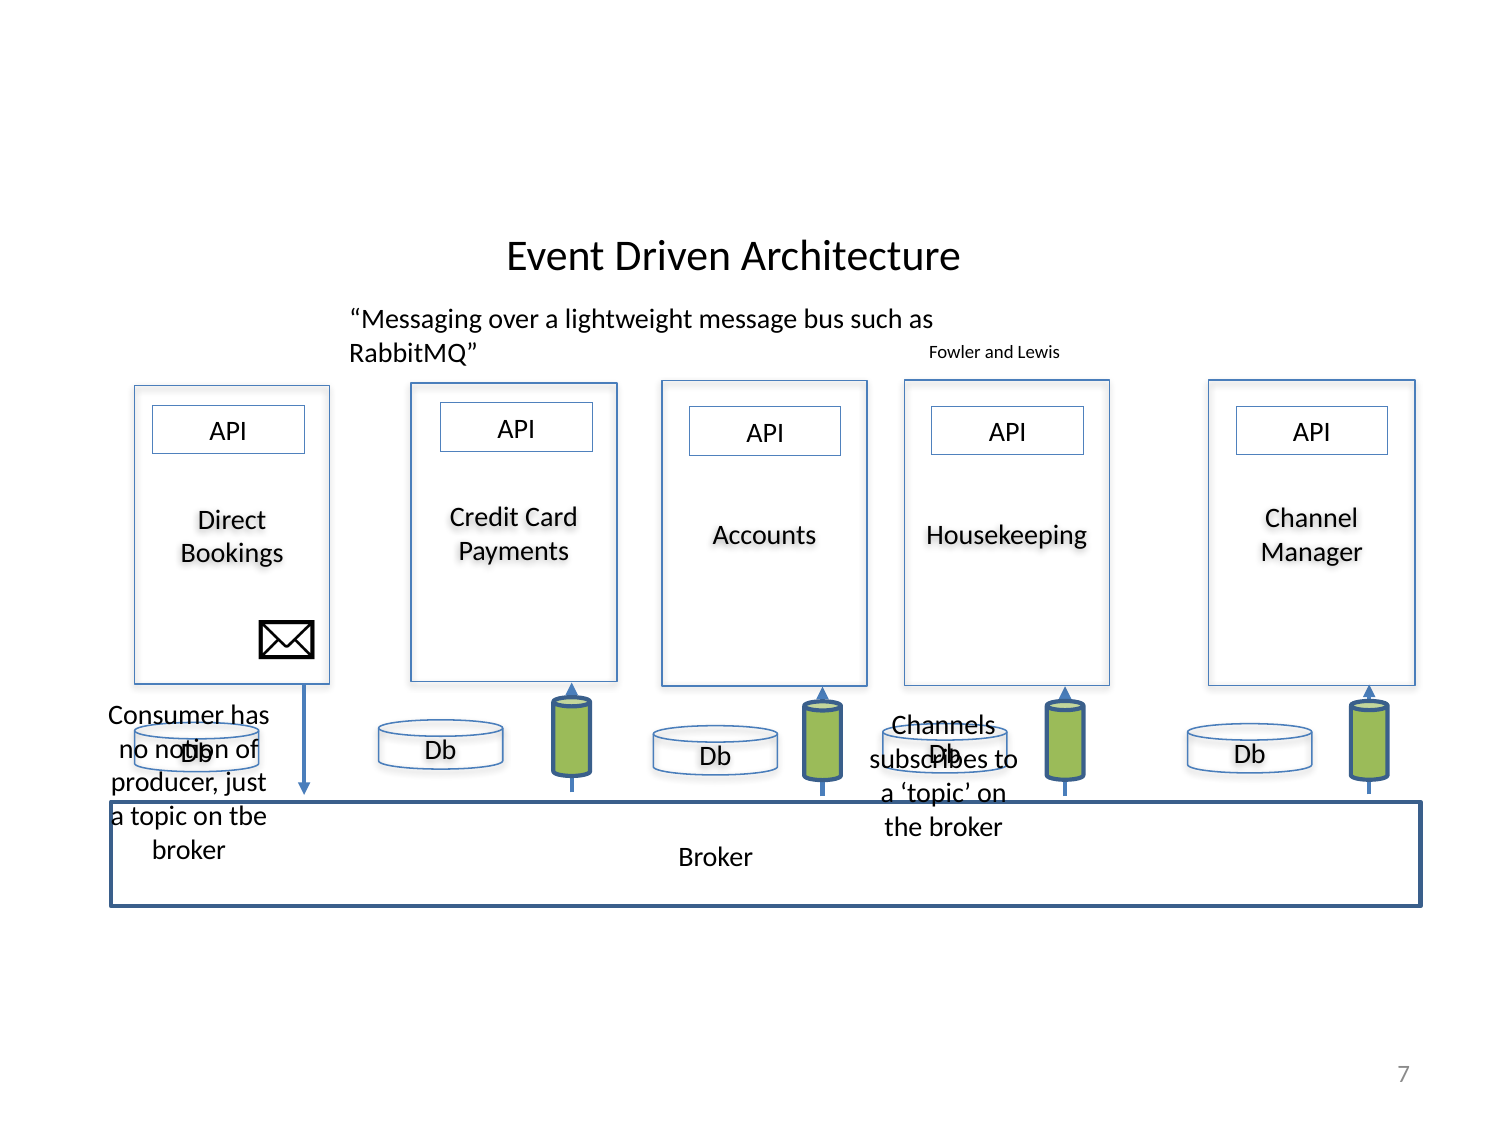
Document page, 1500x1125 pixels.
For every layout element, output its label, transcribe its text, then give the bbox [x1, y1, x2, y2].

text_box [576, 695, 593, 778]
text_box Consumer has no notion of producer, just a topic on tbe broker [91, 688, 287, 873]
text_box [1348, 699, 1364, 782]
text_box Event Driven Architecture [325, 218, 1142, 287]
text_box [1374, 698, 1390, 782]
text_box API [689, 406, 841, 456]
slide_number 7 [1074, 1042, 1425, 1103]
text_box [551, 695, 567, 778]
text_box [1070, 699, 1086, 782]
text_box [109, 800, 1423, 908]
text_box Db [377, 719, 504, 770]
text_box Direct Bookings [134, 385, 330, 685]
text_box API [931, 406, 1084, 455]
text_box API [1236, 406, 1388, 455]
text_box Channel Manager [1208, 379, 1416, 686]
text_box [802, 699, 818, 783]
text_box Housekeeping [904, 379, 1110, 686]
text_box API [440, 402, 593, 452]
text_box Broker [663, 831, 769, 880]
text_box Accounts [661, 380, 868, 687]
text_box “Messaging over a lightweight message bus such as RabbitMQ” [334, 292, 1082, 376]
text_box Db [652, 724, 779, 776]
text_box [1044, 699, 1060, 782]
text_box [827, 699, 843, 783]
text_box Db [1186, 722, 1313, 774]
text_box Fowler and Lewis [878, 332, 1111, 370]
picture [253, 606, 320, 673]
text_box Channels subscribes to a ‘topic’ on the broker [845, 699, 1042, 849]
text_box Credit Card Payments [410, 382, 618, 682]
text_box API [152, 405, 305, 454]
